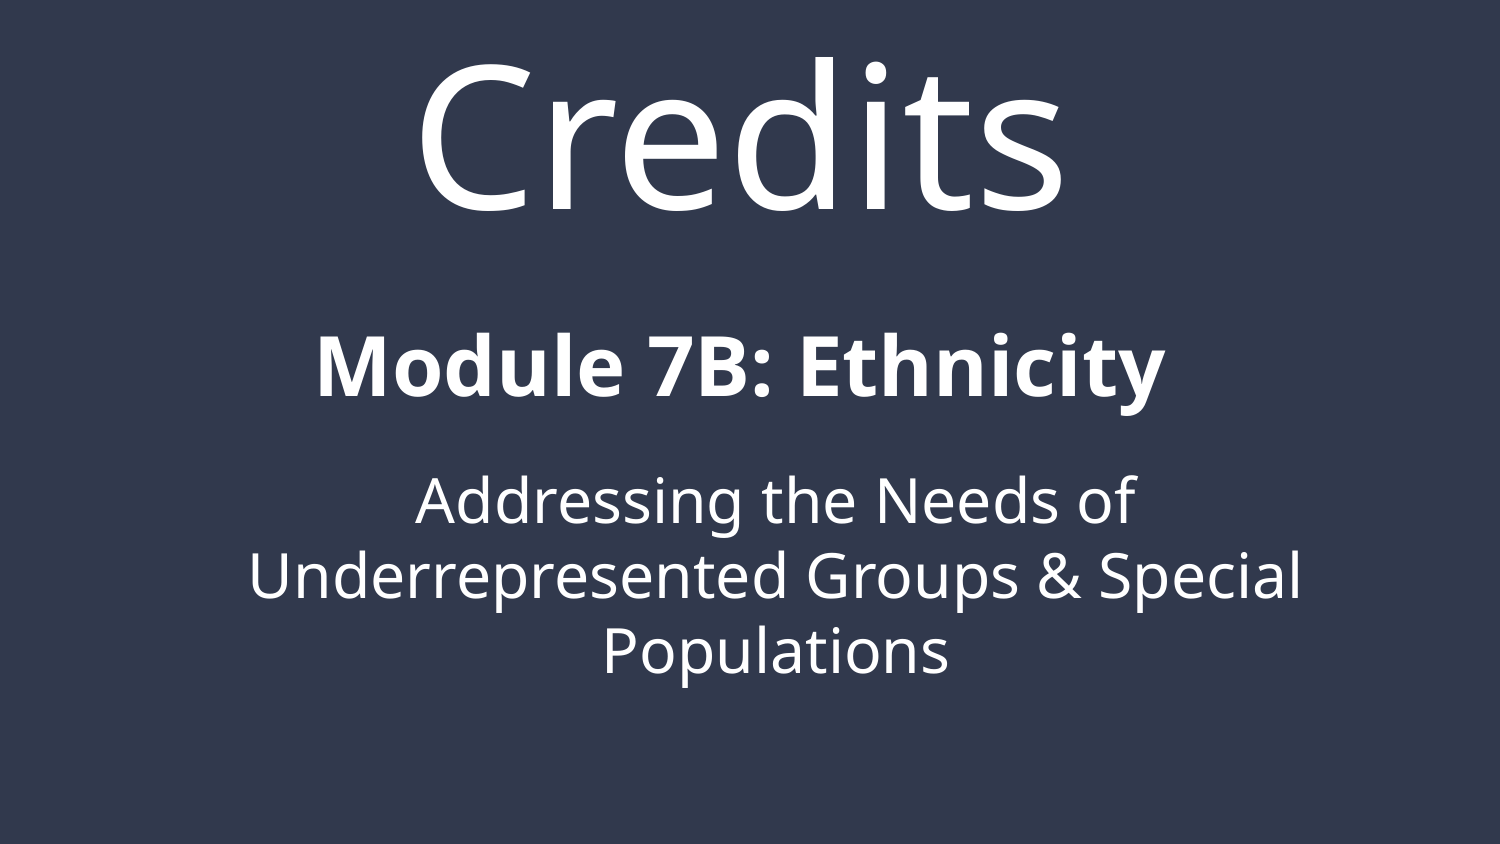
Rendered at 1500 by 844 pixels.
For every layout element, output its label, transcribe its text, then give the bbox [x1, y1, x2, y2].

text_box Addressing the Needs of Underrepresented Groups & Special Populations [188, 445, 1365, 745]
title Credits [45, 60, 1436, 265]
text_box Module 7B: Ethnicity [218, 298, 1262, 445]
